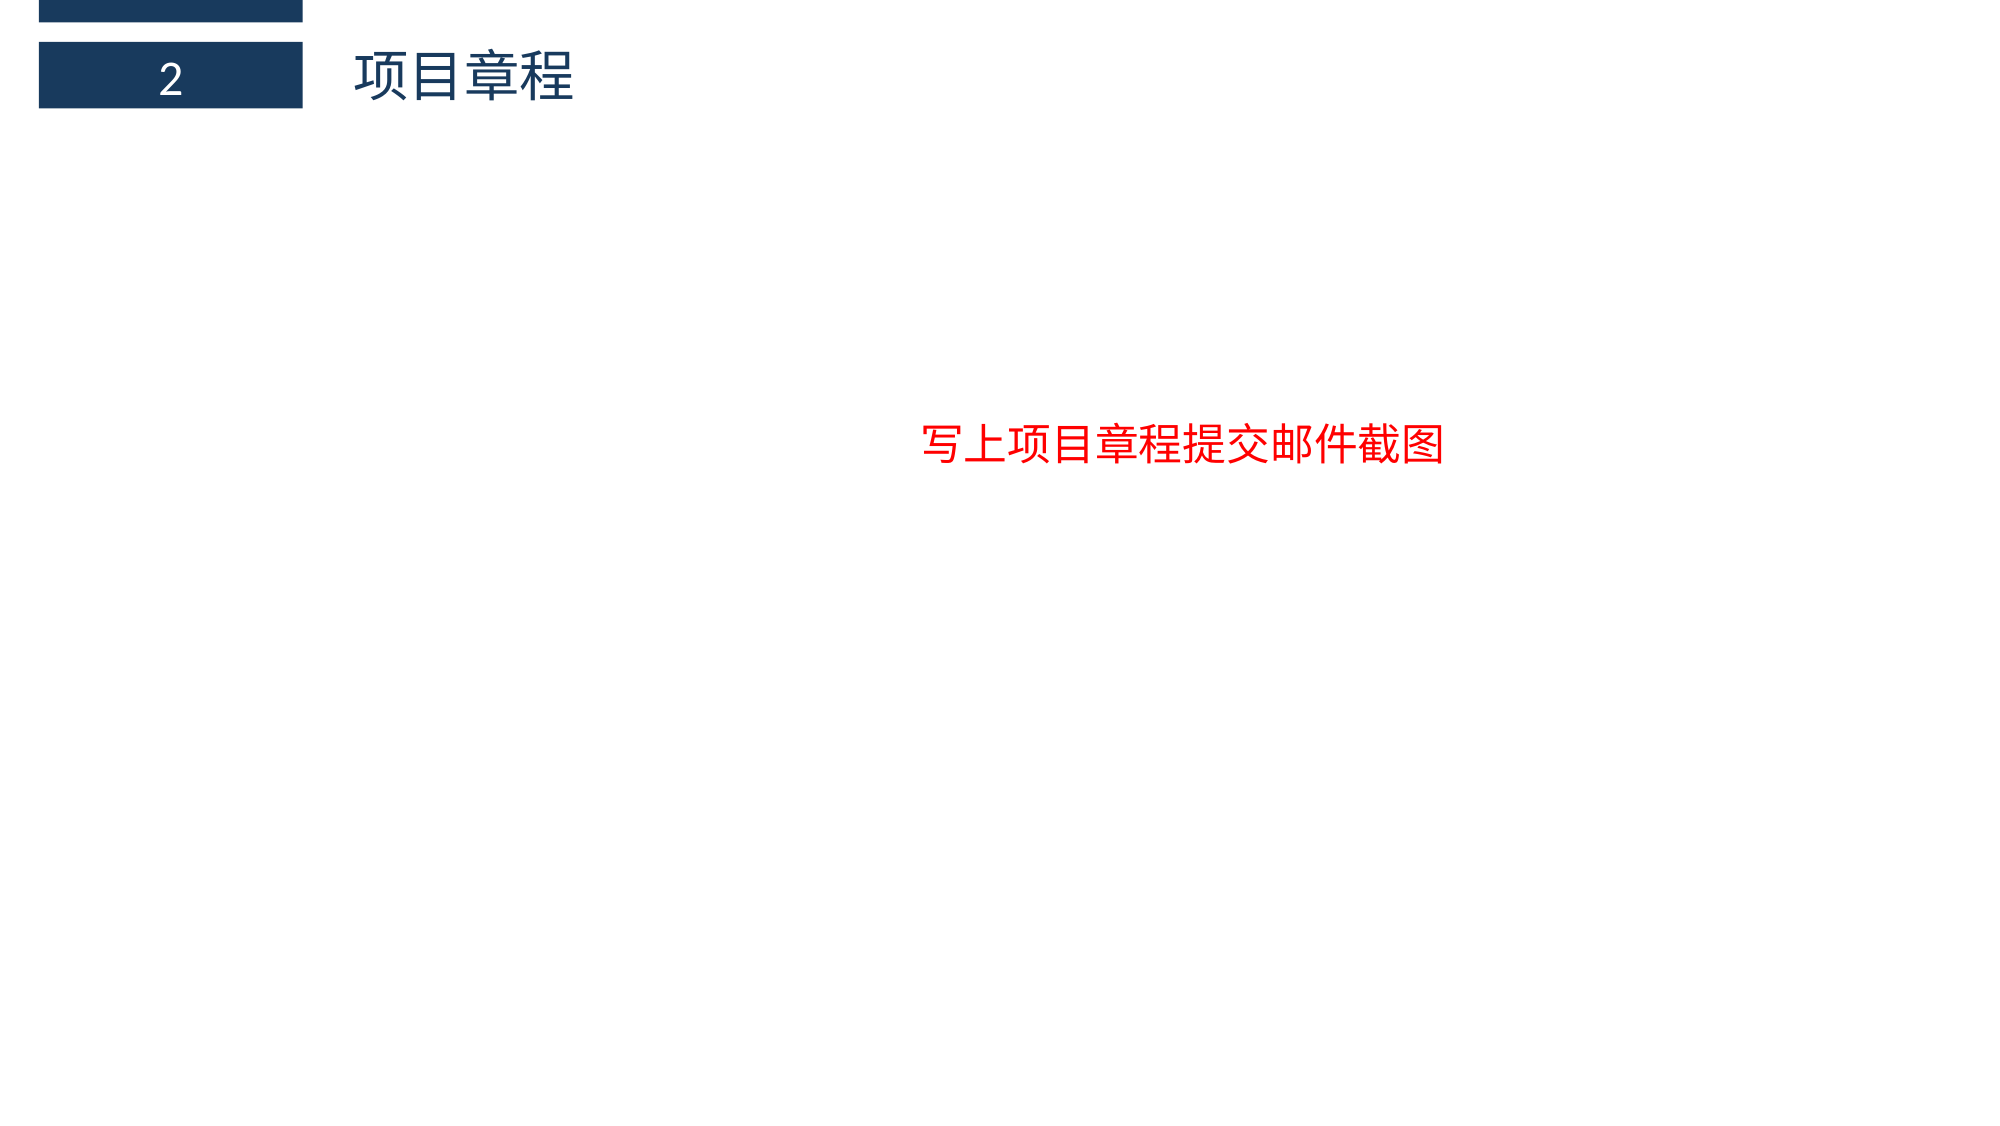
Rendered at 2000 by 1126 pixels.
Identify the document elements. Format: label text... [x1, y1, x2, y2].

text_box 项目章程 [338, 33, 1332, 116]
text_box [37, 0, 305, 24]
text_box 写上项目章程提交邮件截图 [905, 409, 1520, 477]
text_box 2 [37, 40, 305, 111]
